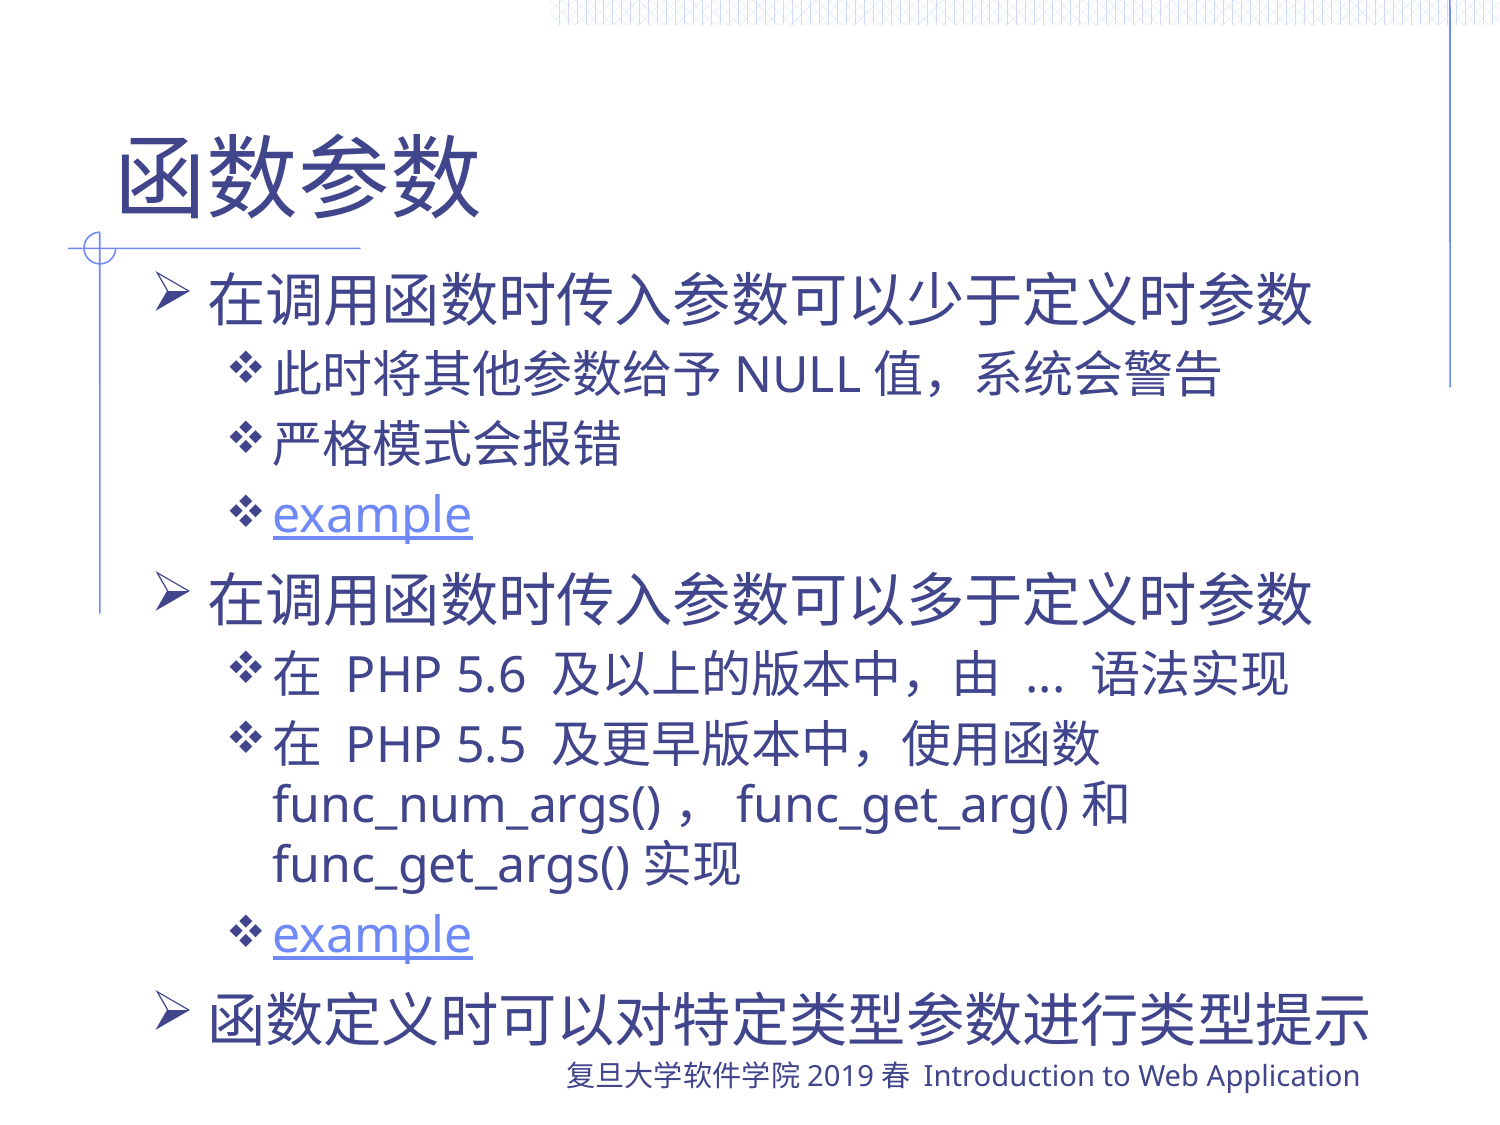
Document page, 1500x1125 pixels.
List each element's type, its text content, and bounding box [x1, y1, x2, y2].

list 在调用函数时传入参数可以少于定义时参数 此时将其他参数给予NULL值，系统会警告 严格模式会报错 example 在调用函数时传入参数可以多于定义时参数 在 PHP 5.6 及以上的版本中，由 ... 语法实现 在 PHP 5.5 及更早版本中，使用函数 func_num_args()，func_get_arg()和 func_get_args()实现 example 函数定义时可以对特定类型参数进行类型提示 [135, 255, 1398, 931]
title 函数参数 [99, 50, 1375, 238]
